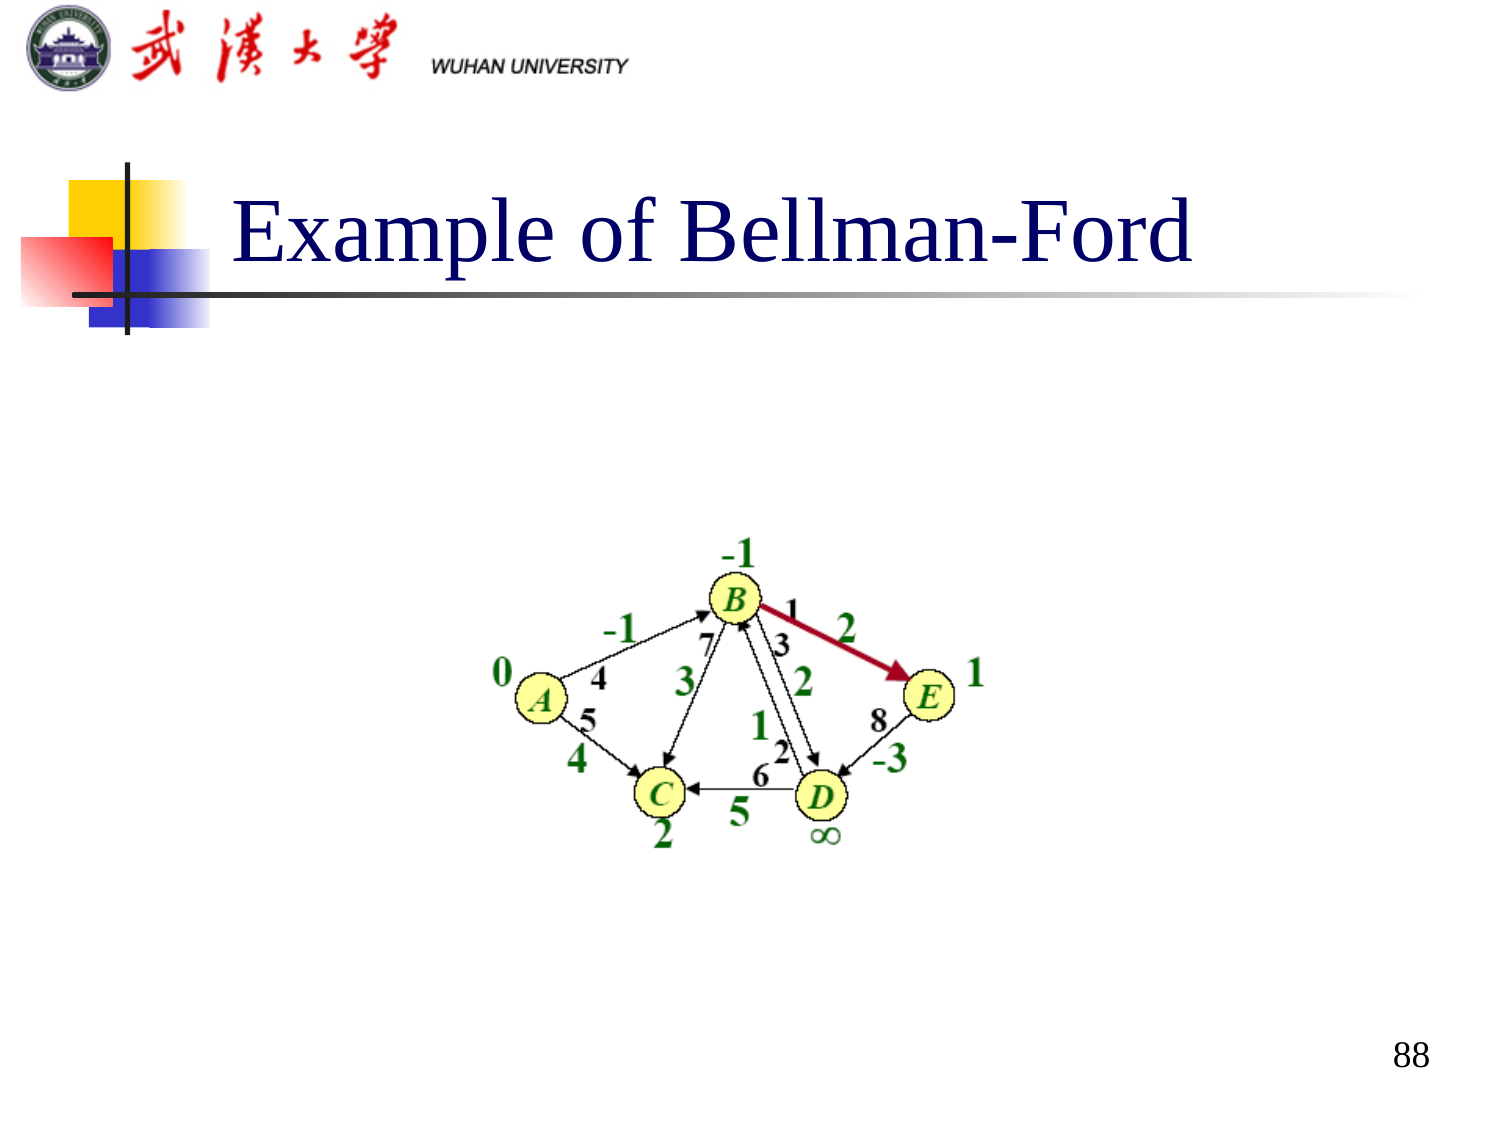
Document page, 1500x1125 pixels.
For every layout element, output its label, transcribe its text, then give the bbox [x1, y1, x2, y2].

text_box Example of Bellman-Ford [216, 162, 1429, 288]
picture [465, 522, 999, 856]
slide_number 88 [1377, 1022, 1500, 1098]
picture [0, 0, 643, 93]
